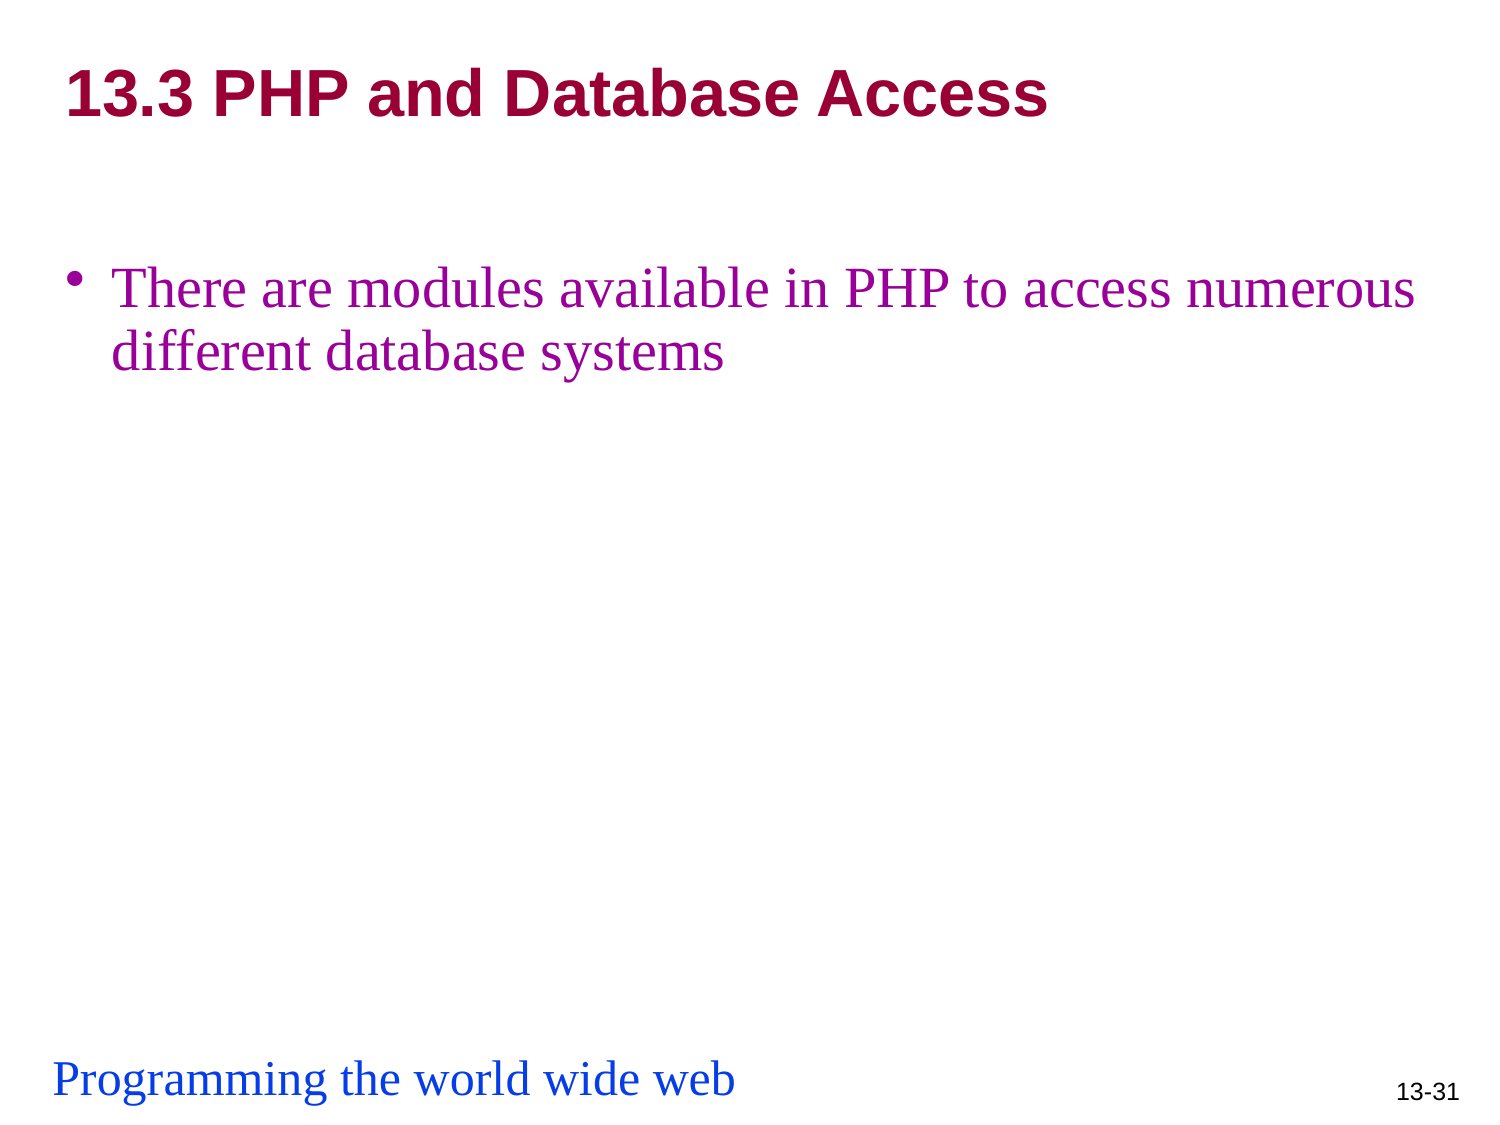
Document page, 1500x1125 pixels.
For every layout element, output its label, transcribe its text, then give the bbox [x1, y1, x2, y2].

list There are modules available in PHP to access numerous different database systems [50, 162, 1463, 1025]
title 13.3 PHP and Database Access [50, 49, 1463, 138]
